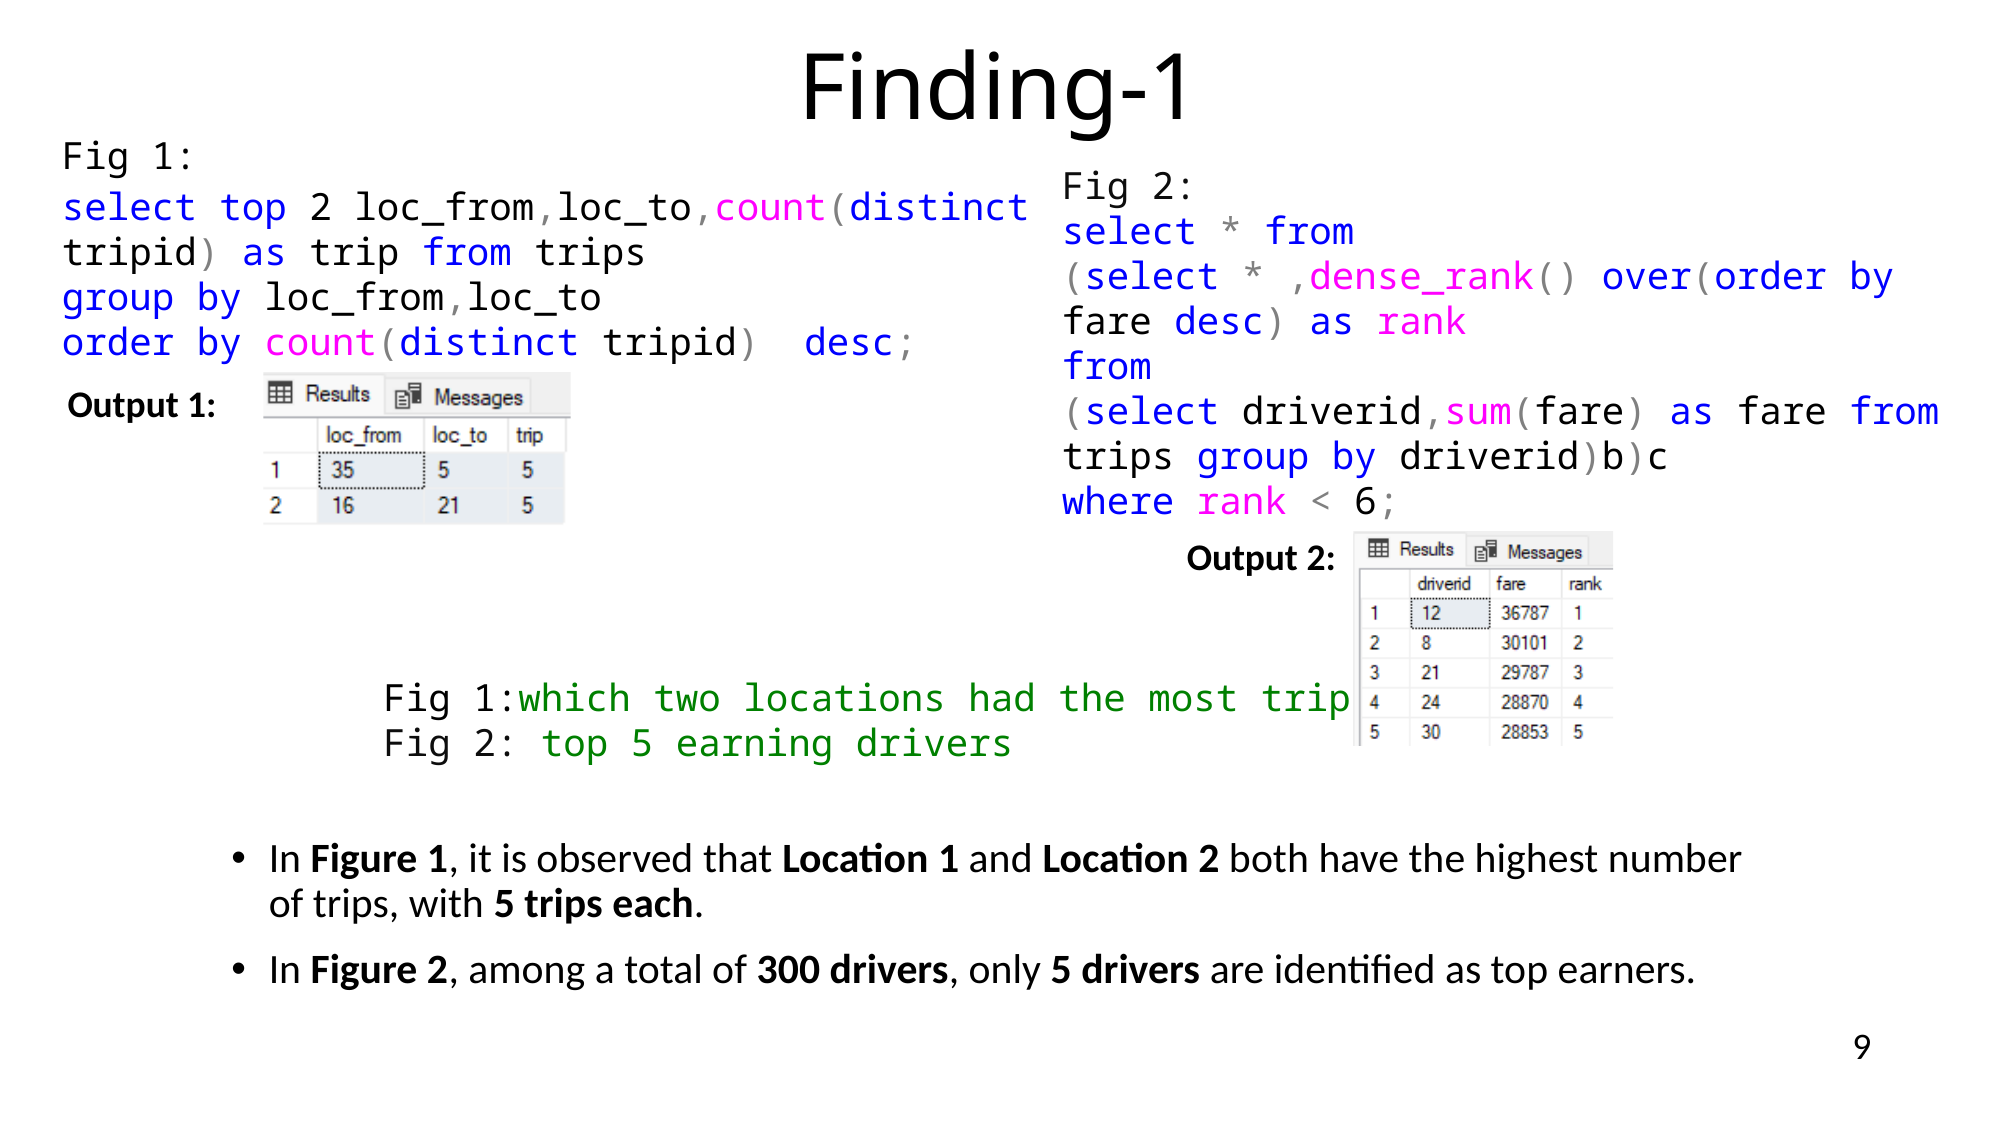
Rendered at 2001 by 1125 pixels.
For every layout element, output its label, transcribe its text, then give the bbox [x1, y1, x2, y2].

picture [263, 372, 571, 536]
text_box Fig 2: select * from (select * ,dense_rank() over(order by fare desc) as rank from (select driverid,sum(fare) as fare from trips group by driverid)b)c where rank < 6; [1047, 154, 1965, 530]
text_box Output 1: [52, 372, 234, 433]
text_box select top 2 loc_from,loc_to,count(distinct tripid) as trip from trips group by loc_from,loc_to order by count(distinct tripid) desc; [47, 175, 1047, 371]
text_box 9 [1837, 1014, 1888, 1075]
picture [1353, 531, 1614, 746]
list In Figure 1, it is observed that Location 1 and Location 2 both have the highest number of trips, with 5 trips each. In Figure 2, among a total of 300 drivers, only 5 drivers are identified as top earners. [216, 829, 1784, 1076]
title Finding-1 [137, 25, 1863, 155]
text_box Fig 1: [47, 124, 240, 185]
text_box Output 2: [1172, 525, 1354, 586]
text_box Fig 1:which two locations had the most trips Fig 2: top 5 earning drivers [368, 666, 1472, 861]
